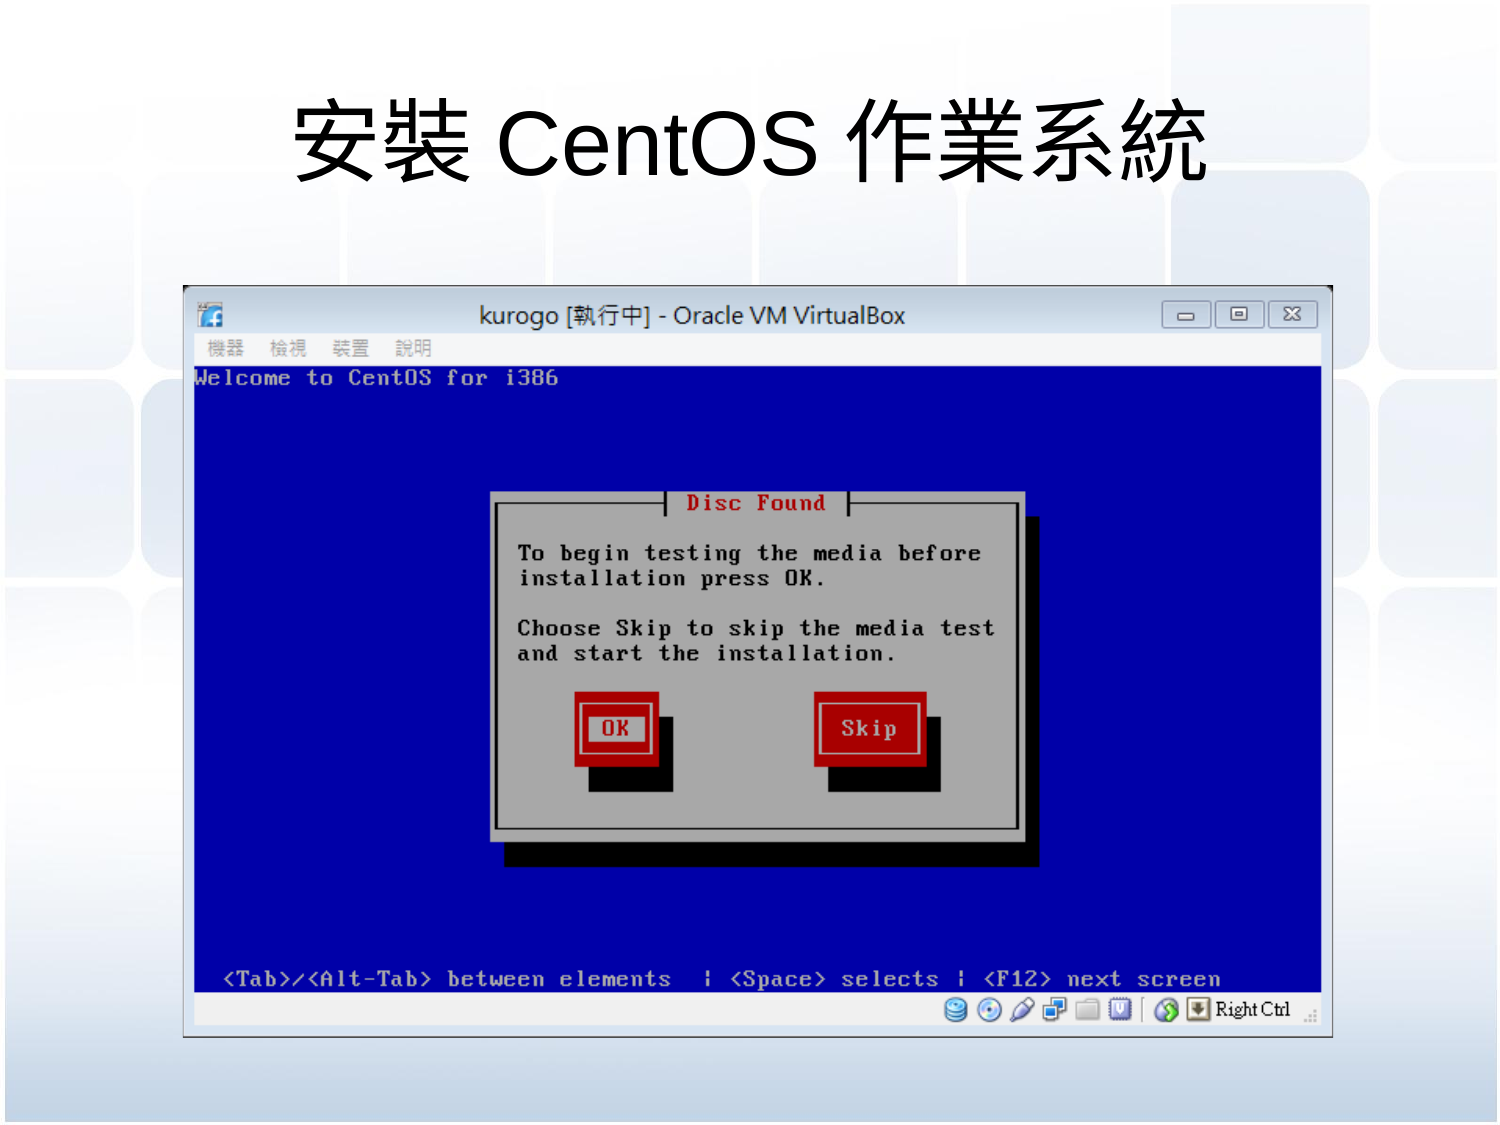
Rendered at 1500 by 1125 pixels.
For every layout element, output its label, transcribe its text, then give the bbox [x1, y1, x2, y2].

picture [0, 0, 1500, 1125]
title 安裝CentOS作業系統 [75, 45, 1425, 233]
text_box [182, 285, 1334, 1038]
